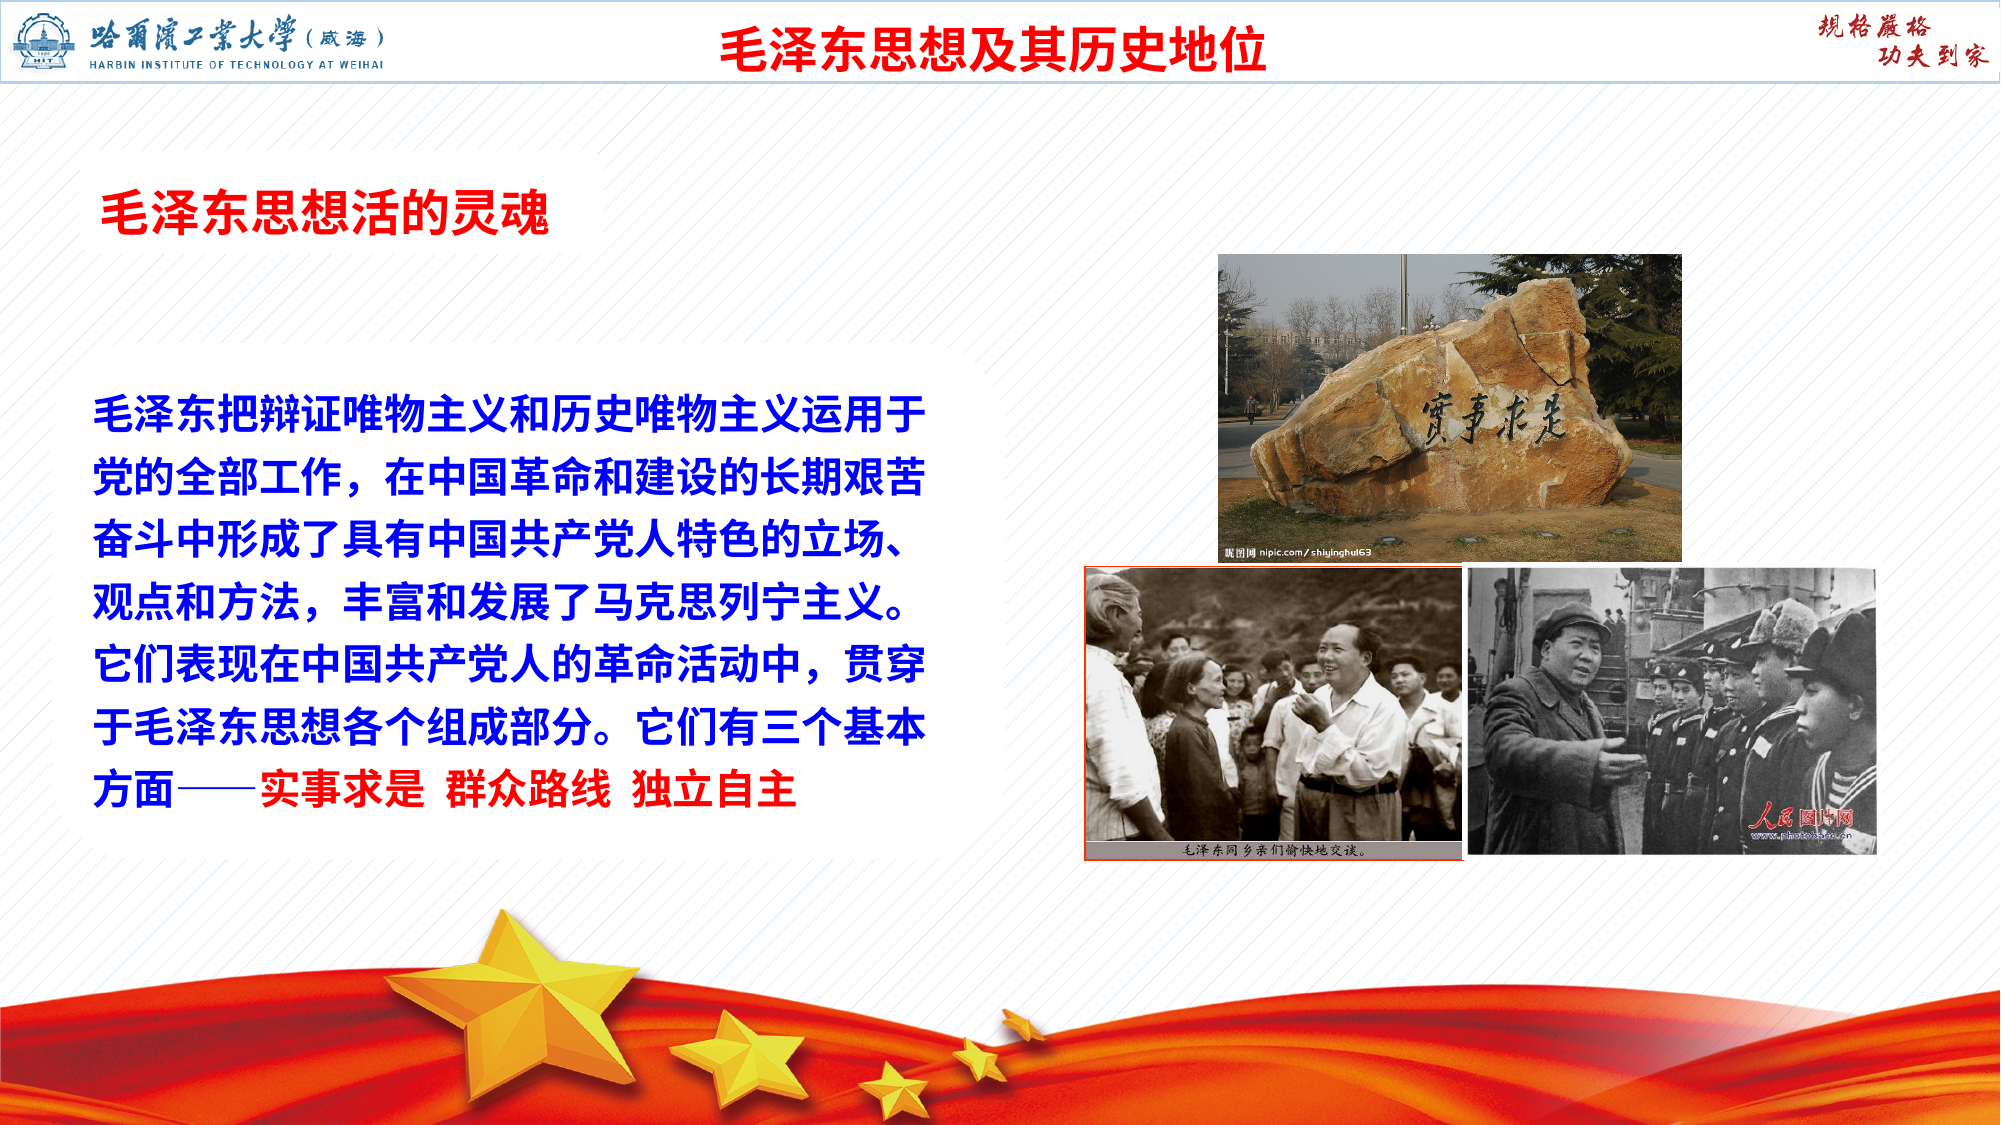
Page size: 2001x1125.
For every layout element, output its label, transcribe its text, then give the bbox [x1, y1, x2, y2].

text_box 毛泽东把辩证唯物主义和历史唯物主义运用于党的全部工作，在中国革命和建设的长期艰苦奋斗中形成了具有中国共产党人特色的立场、观点和方法，丰富和发展了马克思列宁主义。它们表现在中国共产党人的革命活动中，贯穿于毛泽东思想各个组成部分。它们有三个基本方面——实事求是 群众路线 独立自主 [51, 341, 1006, 861]
picture [0, 909, 2000, 1125]
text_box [1085, 254, 1882, 860]
picture [4, 4, 384, 74]
text_box 毛泽东思想活的灵魂 [80, 150, 604, 254]
text_box 毛泽东思想及其历史地位 [668, 0, 1318, 86]
picture [1804, 8, 2001, 72]
